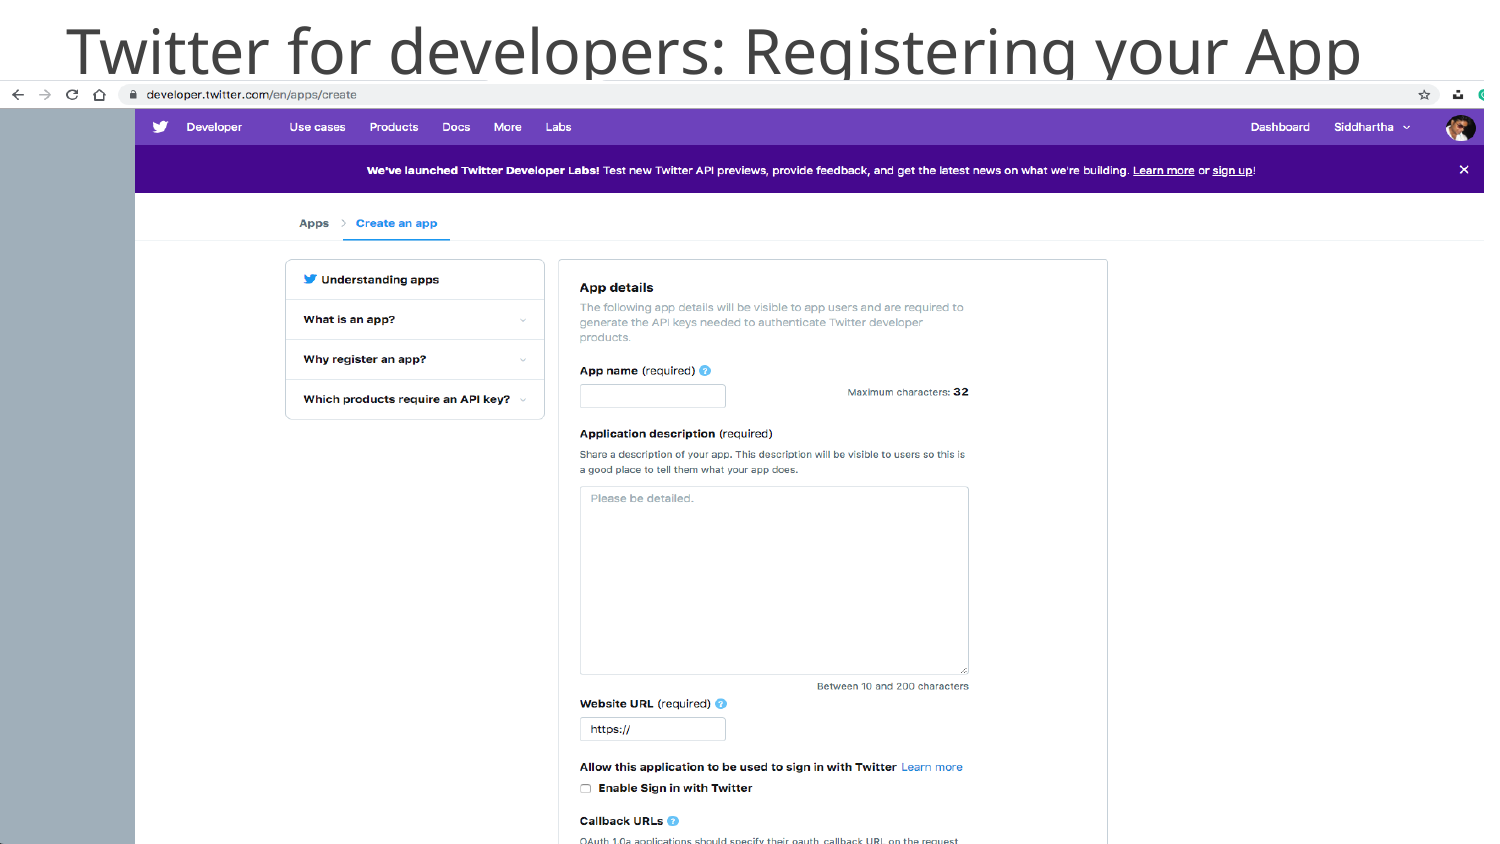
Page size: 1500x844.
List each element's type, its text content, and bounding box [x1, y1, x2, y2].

picture [0, 80, 1485, 844]
title Twitter for developers: Registering your App [51, 15, 1449, 79]
